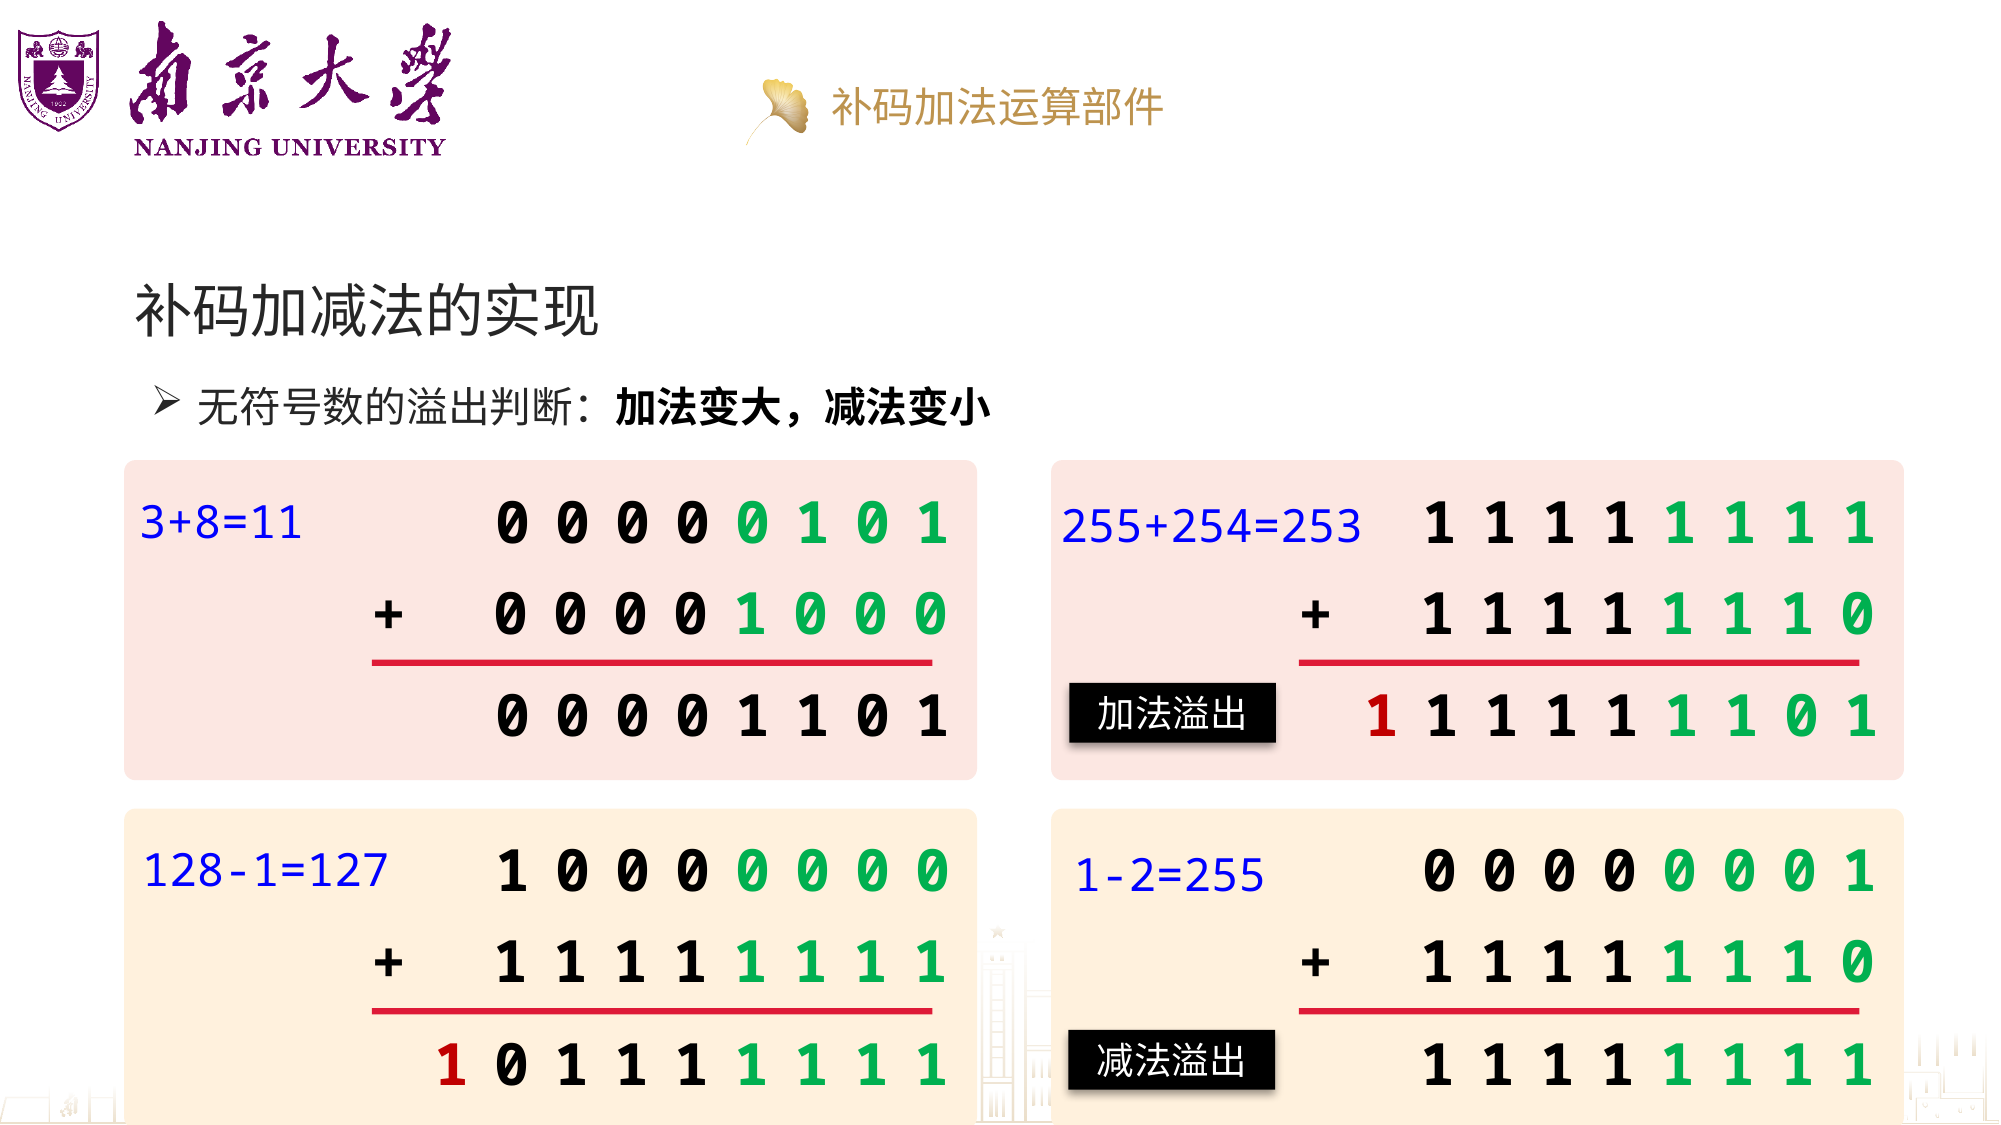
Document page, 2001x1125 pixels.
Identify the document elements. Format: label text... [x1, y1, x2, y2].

picture [18, 21, 451, 160]
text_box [116, 249, 1938, 431]
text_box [1040, 460, 1938, 820]
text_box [124, 460, 992, 808]
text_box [1040, 808, 1919, 1125]
text_box 补码加法运算部件 [816, 73, 1226, 139]
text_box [124, 808, 992, 1125]
picture [731, 64, 830, 169]
